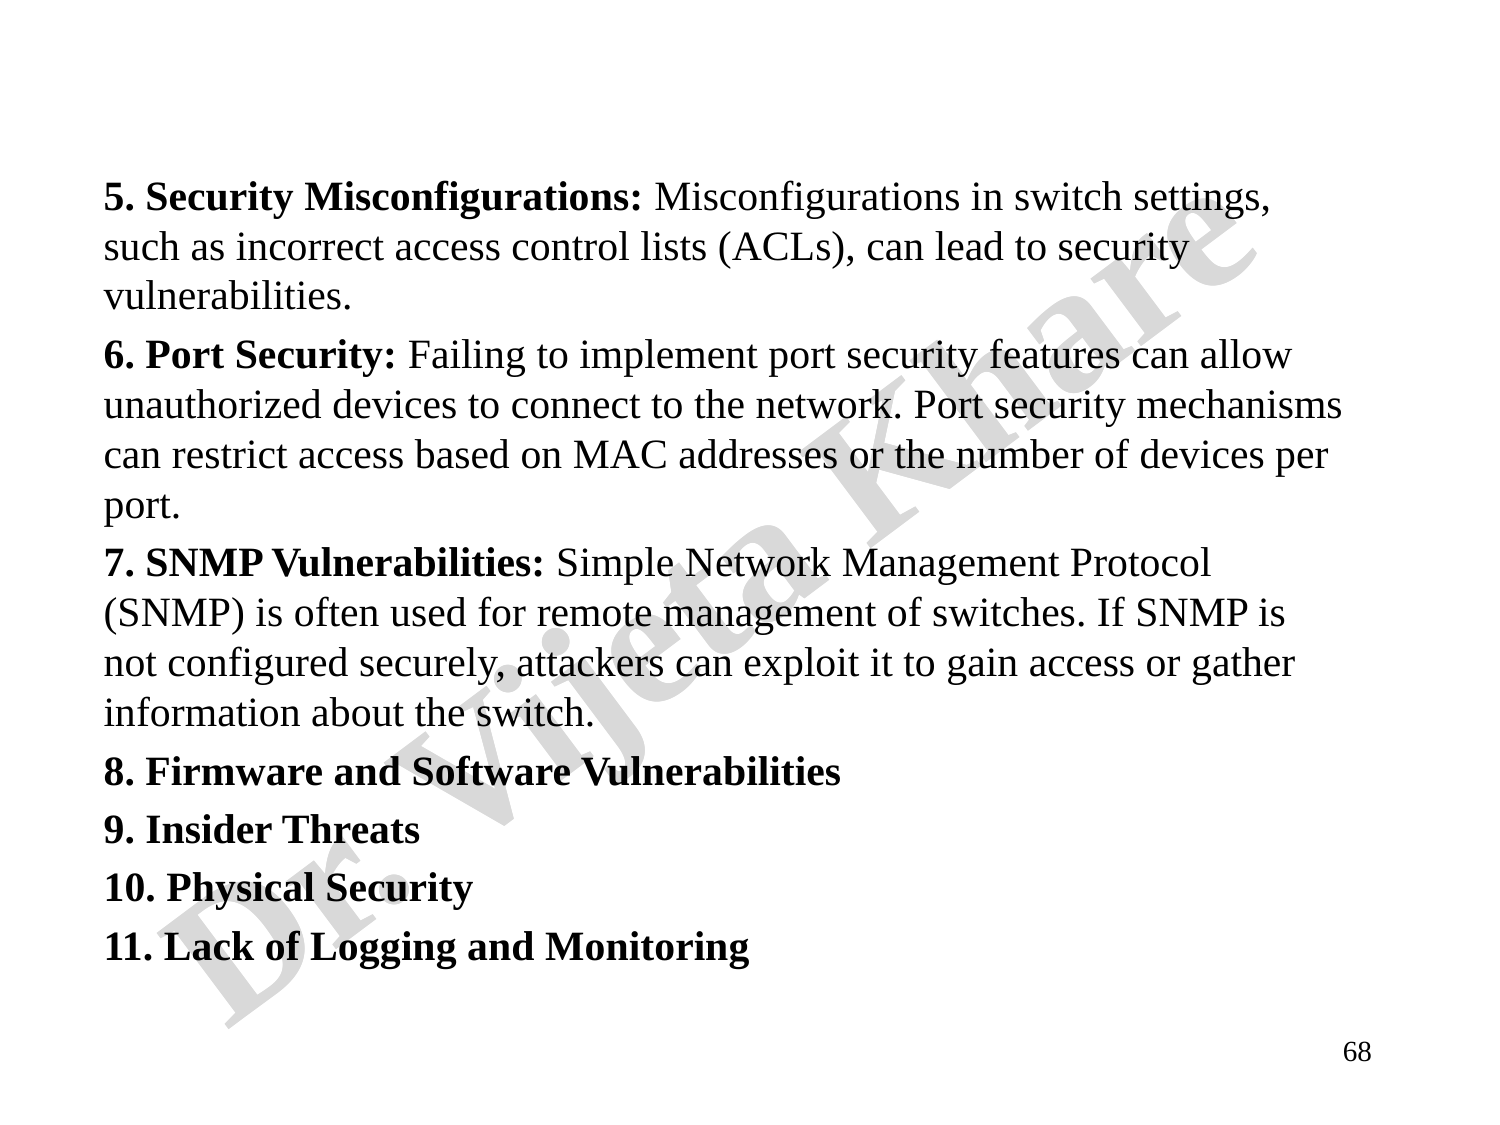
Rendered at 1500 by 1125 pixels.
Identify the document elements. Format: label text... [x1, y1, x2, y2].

list 5. Security Misconfigurations: Misconfigurations in switch settings, such as incorrect access control lists (ACLs), can lead to security vulnerabilities. 6. Port Security: Failing to implement port security features can allow unauthorized devices to connect to the network. Port security mechanisms can restrict access based on MAC addresses or the number of devices per port. 7. SNMP Vulnerabilities: Simple Network Management Protocol (SNMP) is often used for remote management of switches. If SNMP is not configured securely, attackers can exploit it to gain access or gather information about the switch. 8. Firmware and Software Vulnerabilities 9. Insider Threats 10. Physical Security 11. Lack of Logging and Monitoring [88, 160, 1364, 1025]
slide_number 68 [1074, 1024, 1388, 1101]
